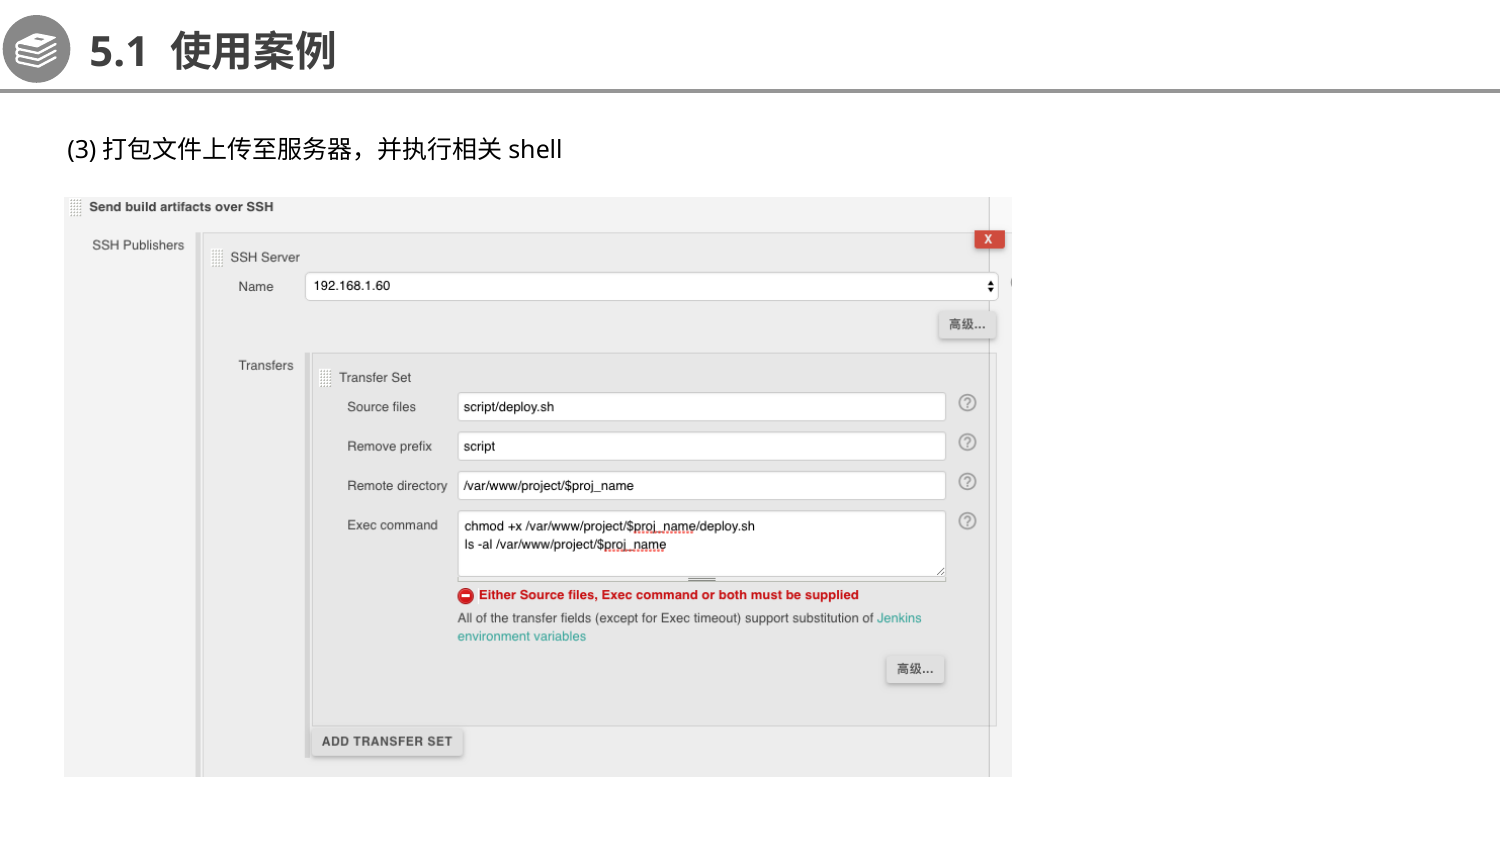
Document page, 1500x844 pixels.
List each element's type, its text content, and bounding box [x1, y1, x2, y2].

text_box (3)打包文件上传至服务器，并执行相关shell [52, 126, 578, 172]
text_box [4, 16, 69, 81]
picture [64, 197, 1012, 778]
text_box 5.1 使用案例 [63, 7, 502, 83]
